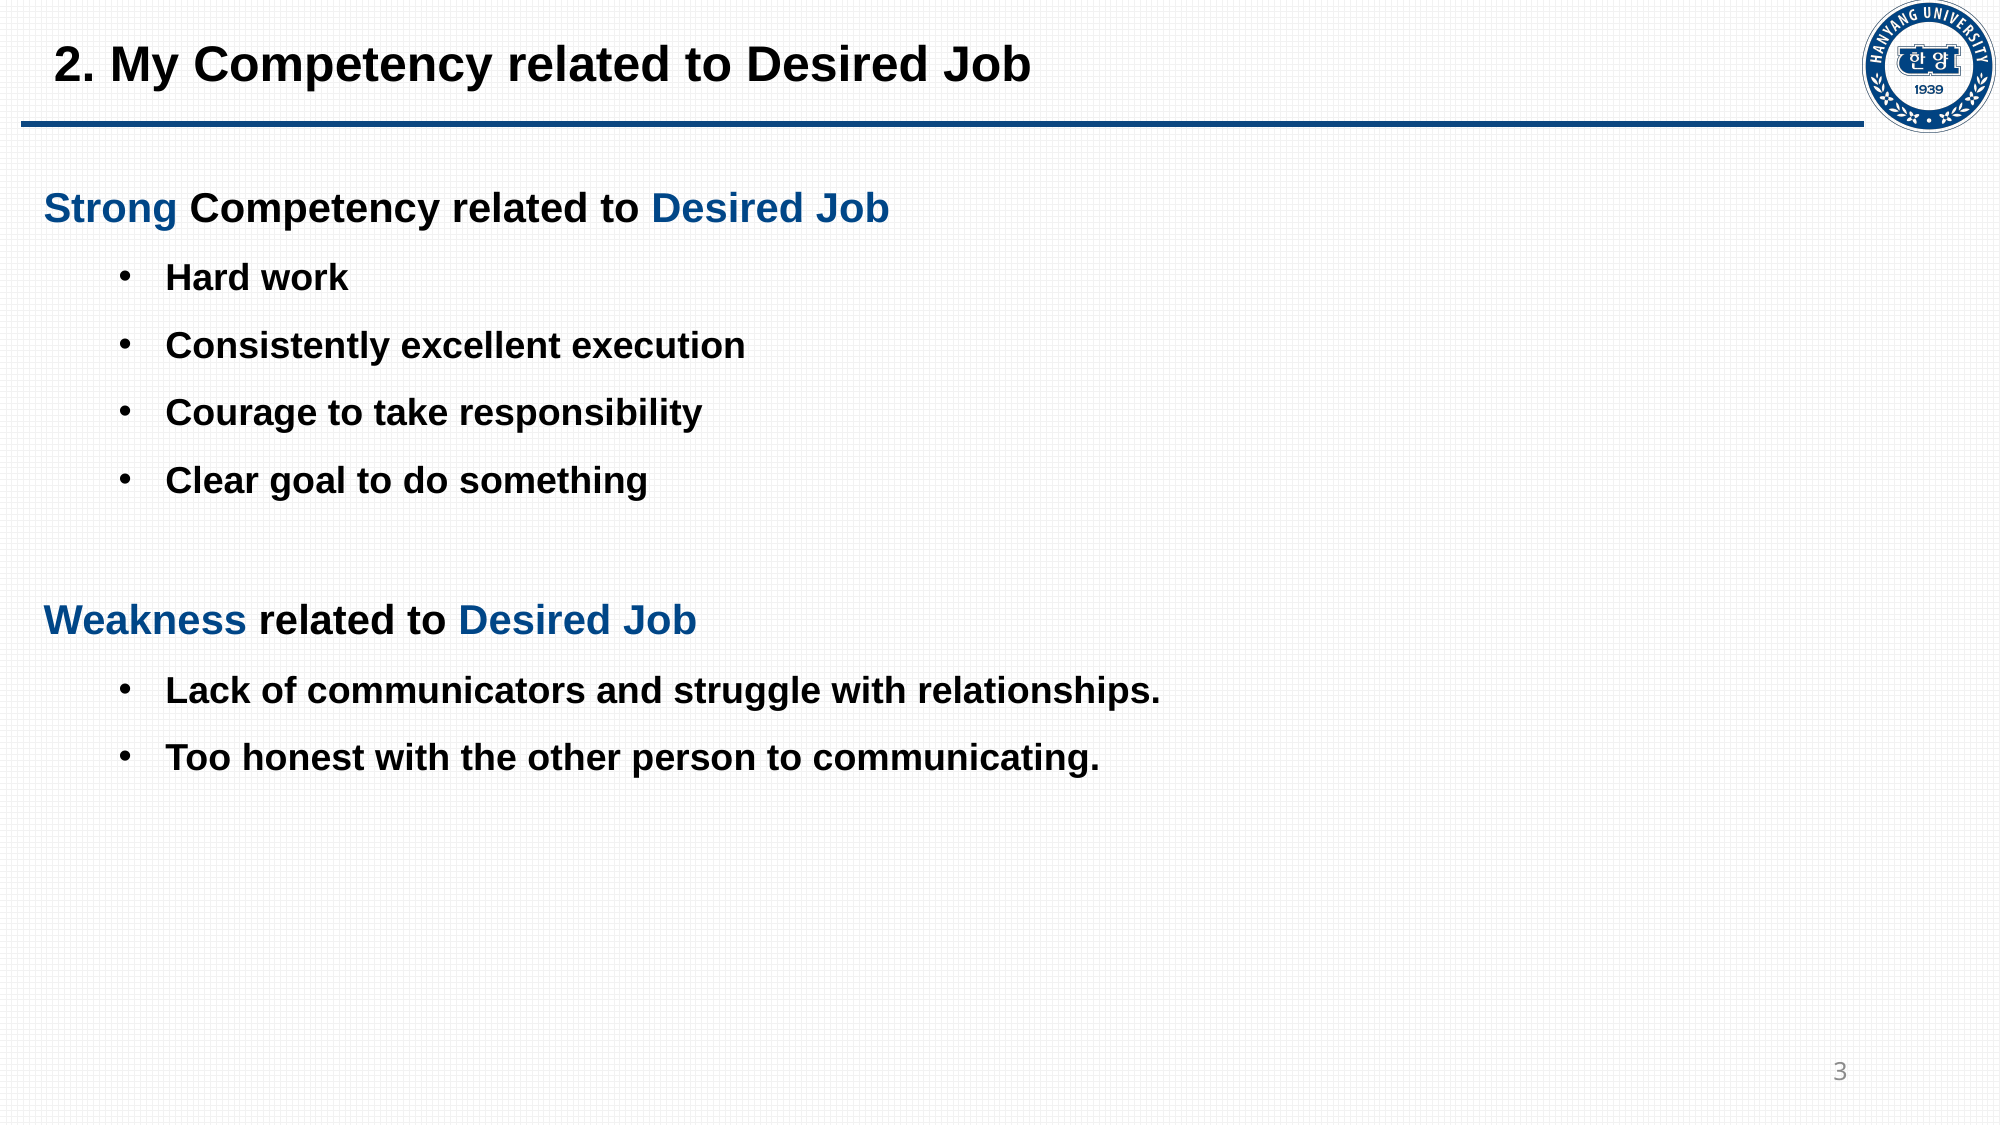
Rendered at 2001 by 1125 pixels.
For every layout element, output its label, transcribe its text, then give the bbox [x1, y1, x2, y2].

picture [1862, 0, 1996, 133]
text_box 2. My Competency related to Desired Job [39, 24, 1062, 99]
slide_number 3 [1412, 1042, 1863, 1103]
text_box Strong Competency related to Desired Job Hard work Consistently excellent execution Courage to take responsibility Clear goal to do something Weakness related to Desired Job Lack of communicators and struggle with relationships. Too honest with the other person to communicating. [28, 148, 1178, 988]
